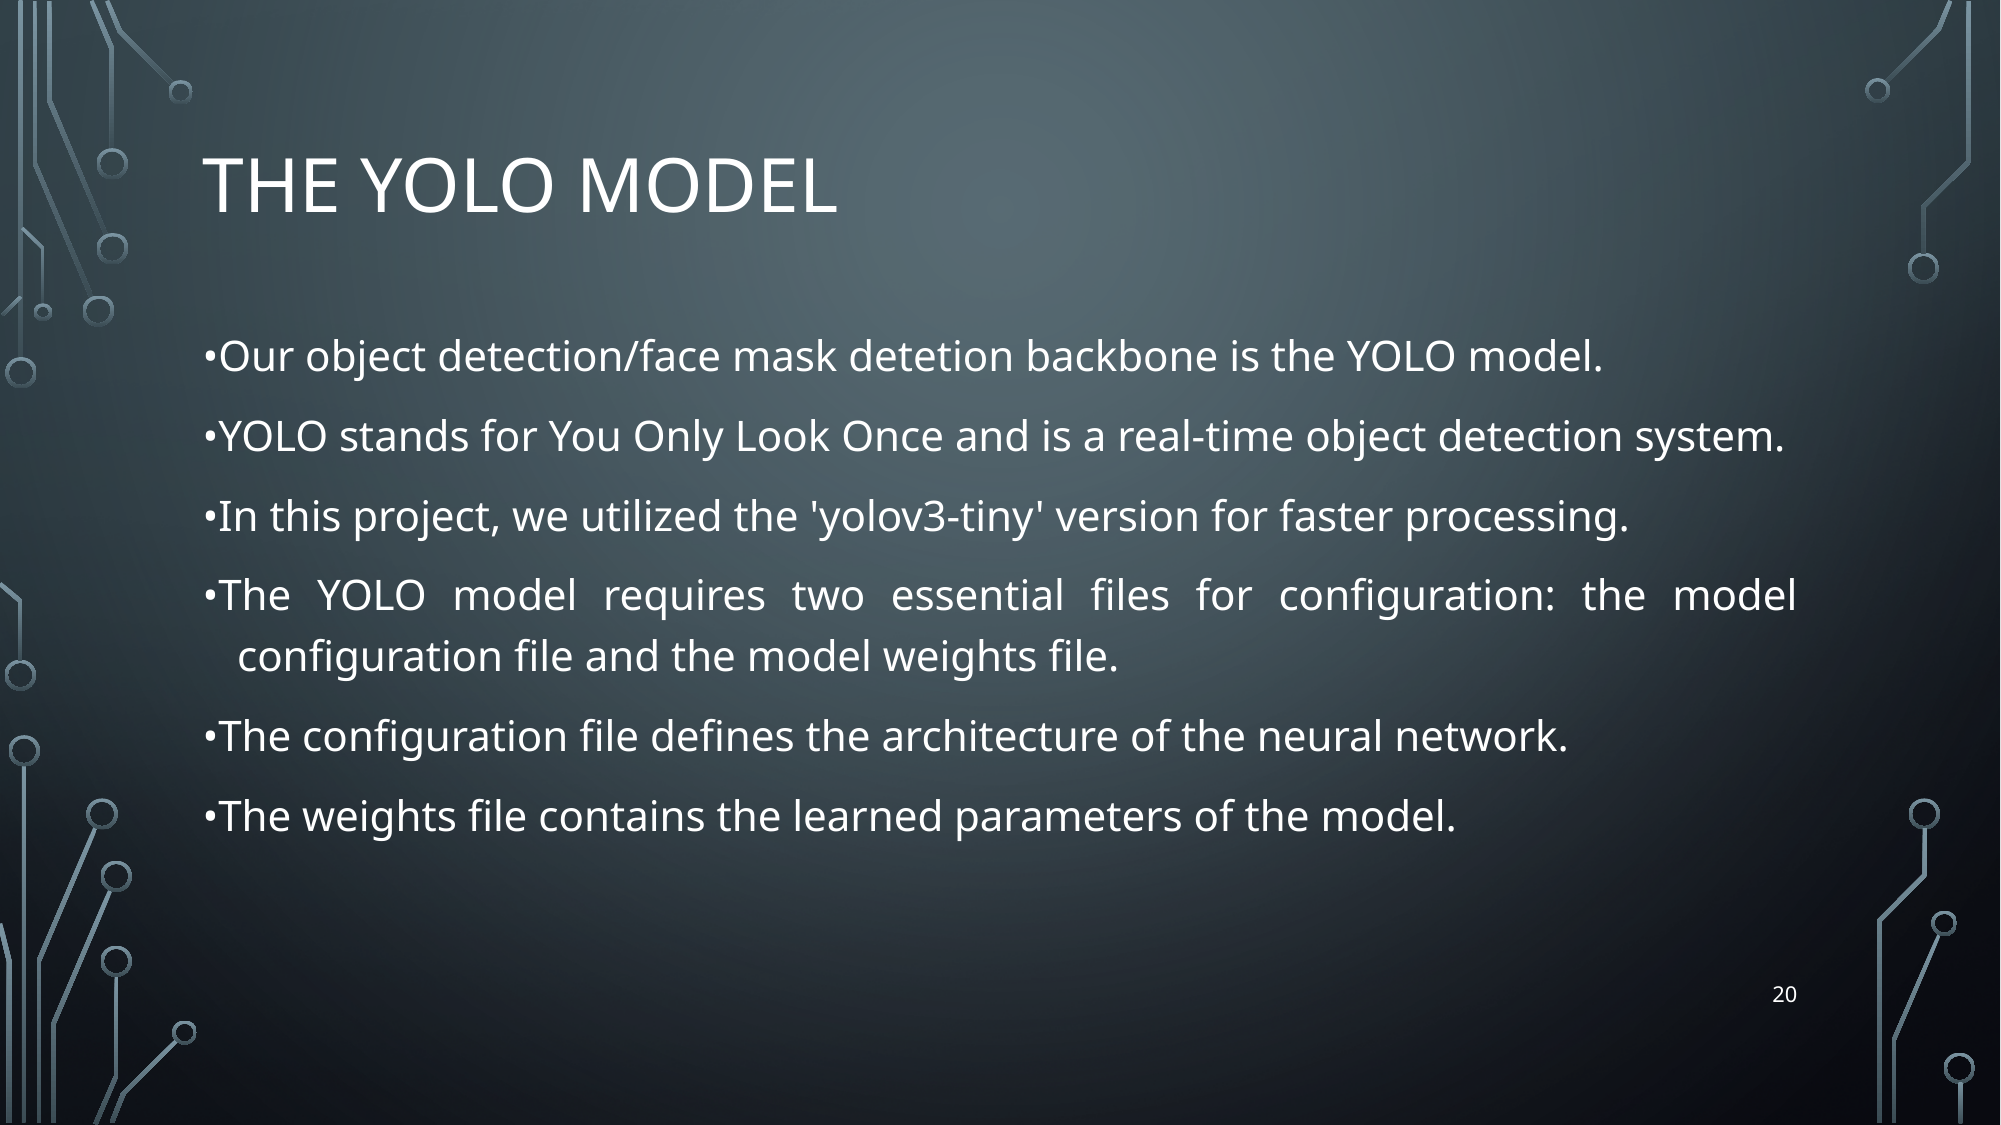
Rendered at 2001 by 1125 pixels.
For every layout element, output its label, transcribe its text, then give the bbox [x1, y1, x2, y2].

list •Our object detection/face mask detetion backbone is the YOLO model. •YOLO stands for You Only Look Once and is a real-time object detection system. •In this project, we utilized the 'yolov3-tiny' version for faster processing. •The YOLO model requires two essential files for configuration: the model configuration file and the model weights file. •The configuration file defines the architecture of the neural network. •The weights file contains the learned parameters of the model. [187, 312, 1813, 893]
title The YOLO Model [187, 138, 1813, 238]
slide_number 20 [1685, 965, 1813, 1025]
